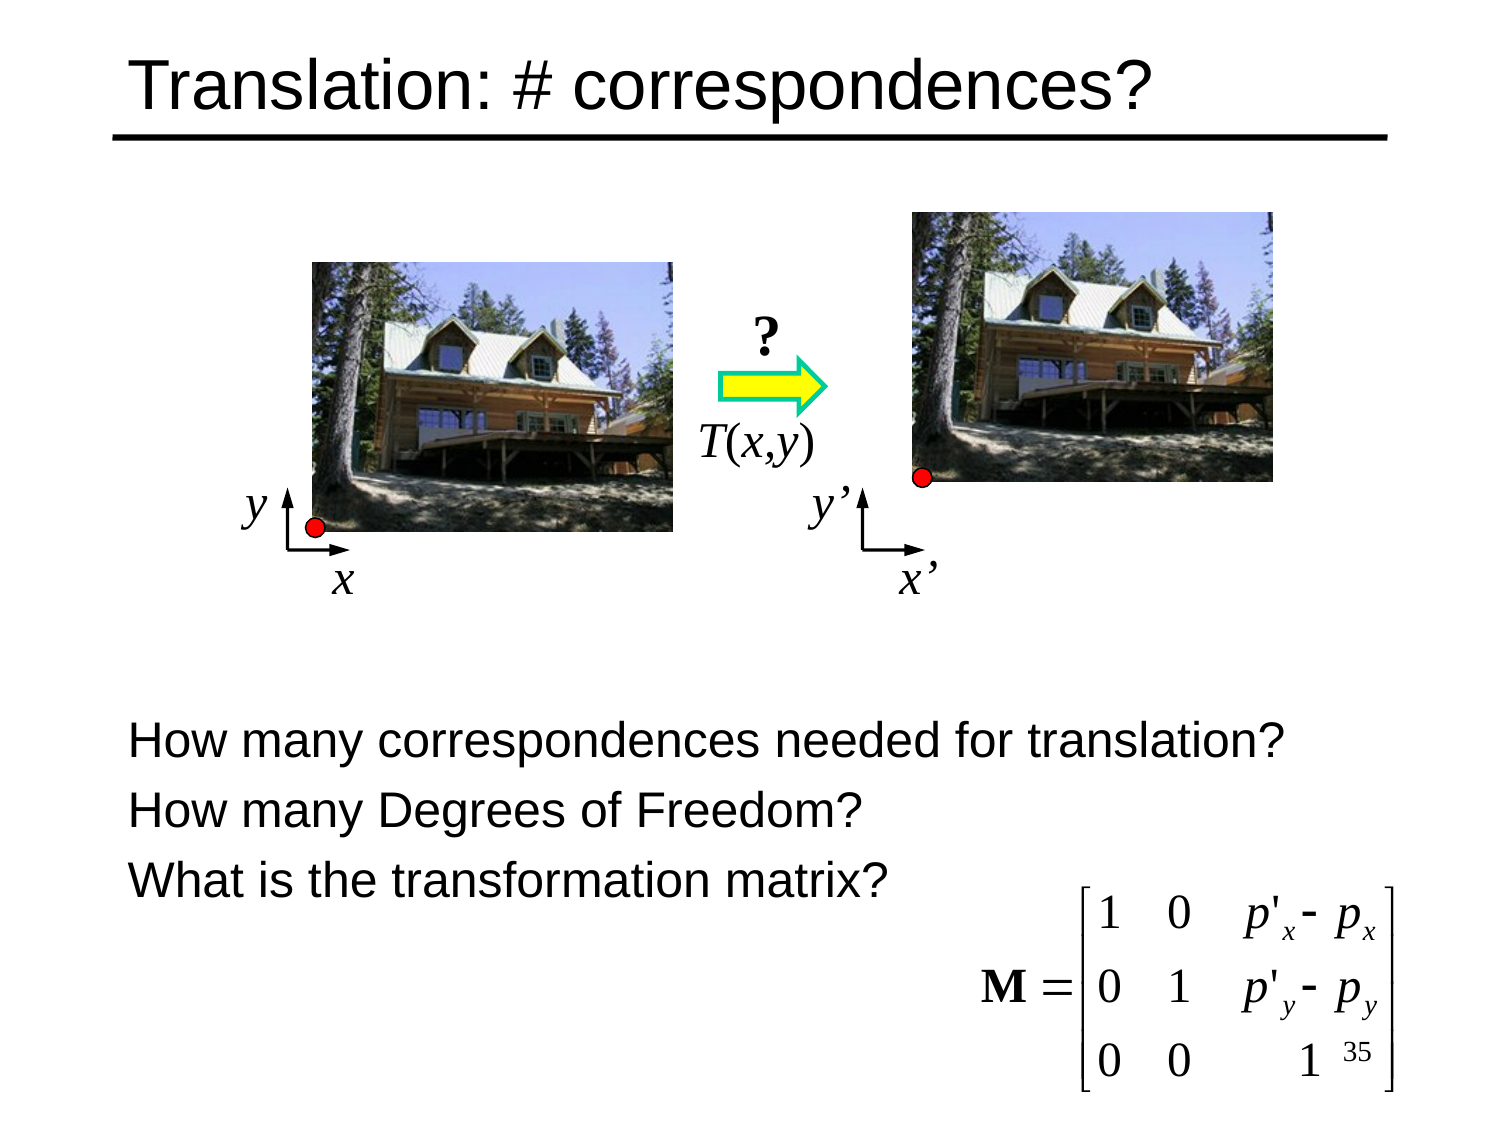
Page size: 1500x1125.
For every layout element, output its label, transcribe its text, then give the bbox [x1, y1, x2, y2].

picture [312, 262, 673, 533]
title Translation: # correspondences? [112, 12, 1388, 150]
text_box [287, 487, 351, 551]
picture [912, 212, 1273, 483]
list How many correspondences needed for translation? How many Degrees of Freedom? What is the transformation matrix? [112, 699, 1388, 925]
text_box y’ [774, 462, 888, 538]
text_box x [287, 541, 400, 613]
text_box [973, 874, 1413, 1101]
text_box y [200, 462, 307, 538]
text_box T(x,y) [677, 399, 850, 475]
text_box x’ [862, 537, 975, 613]
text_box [862, 487, 926, 551]
text_box ? [737, 289, 797, 375]
text_box [720, 360, 825, 413]
